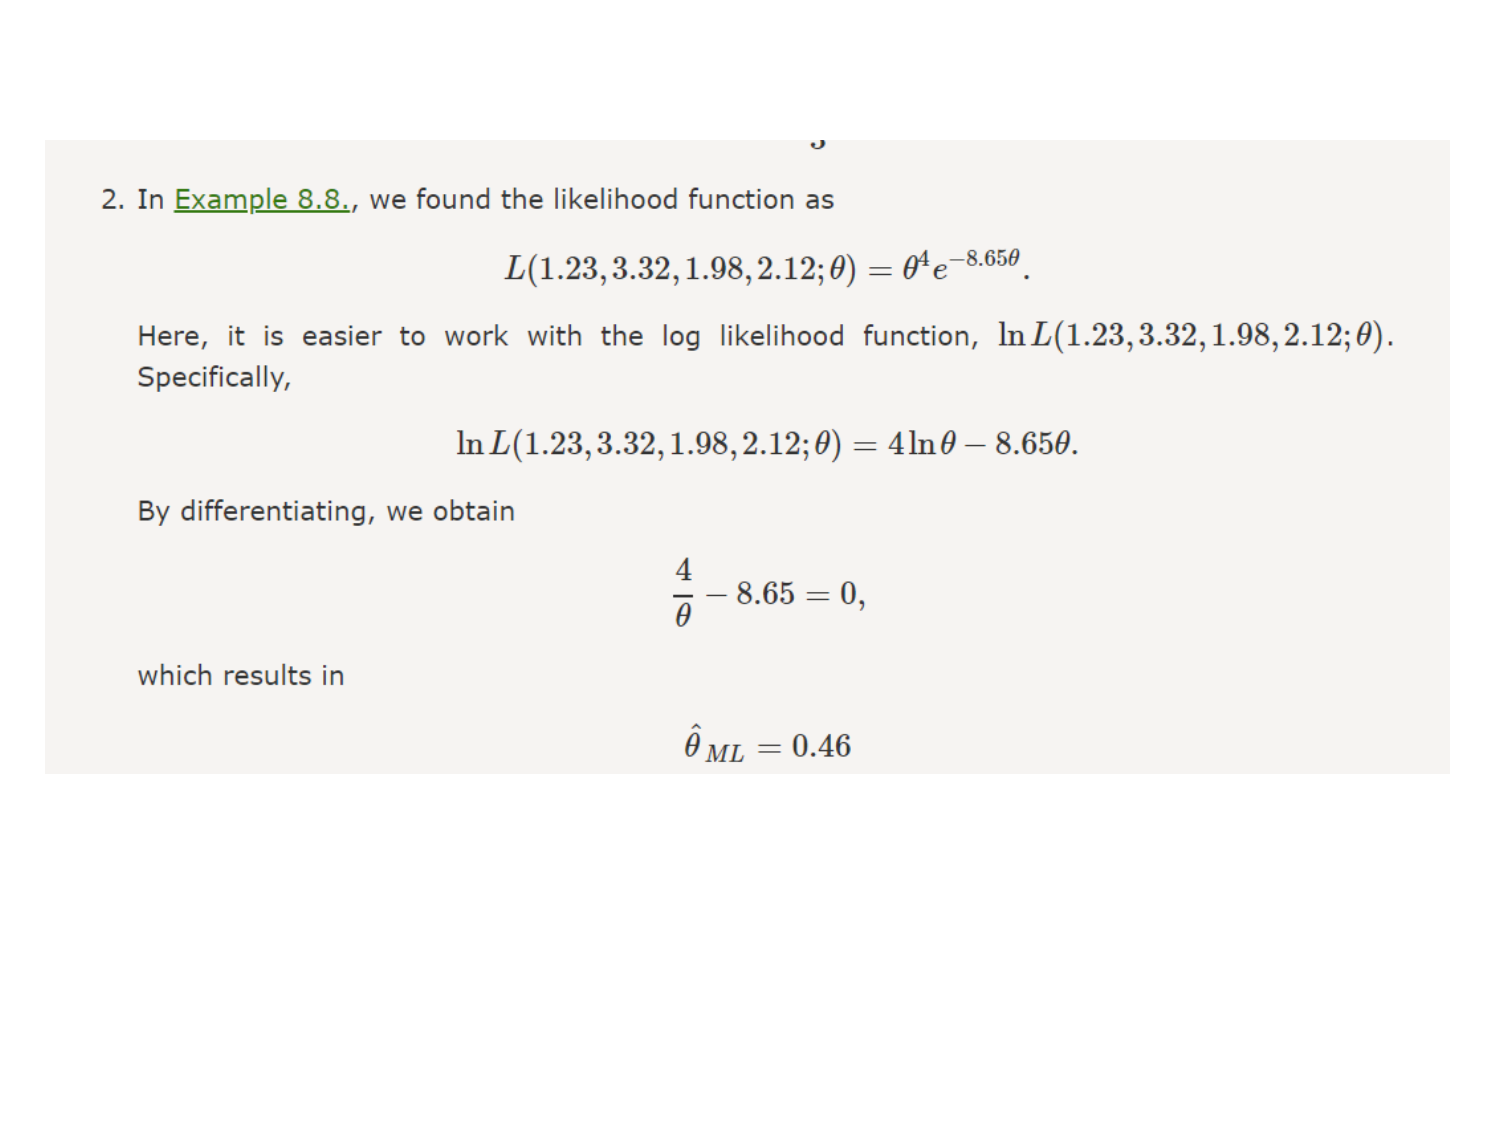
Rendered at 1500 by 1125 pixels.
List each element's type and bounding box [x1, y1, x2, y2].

picture [45, 140, 1450, 774]
